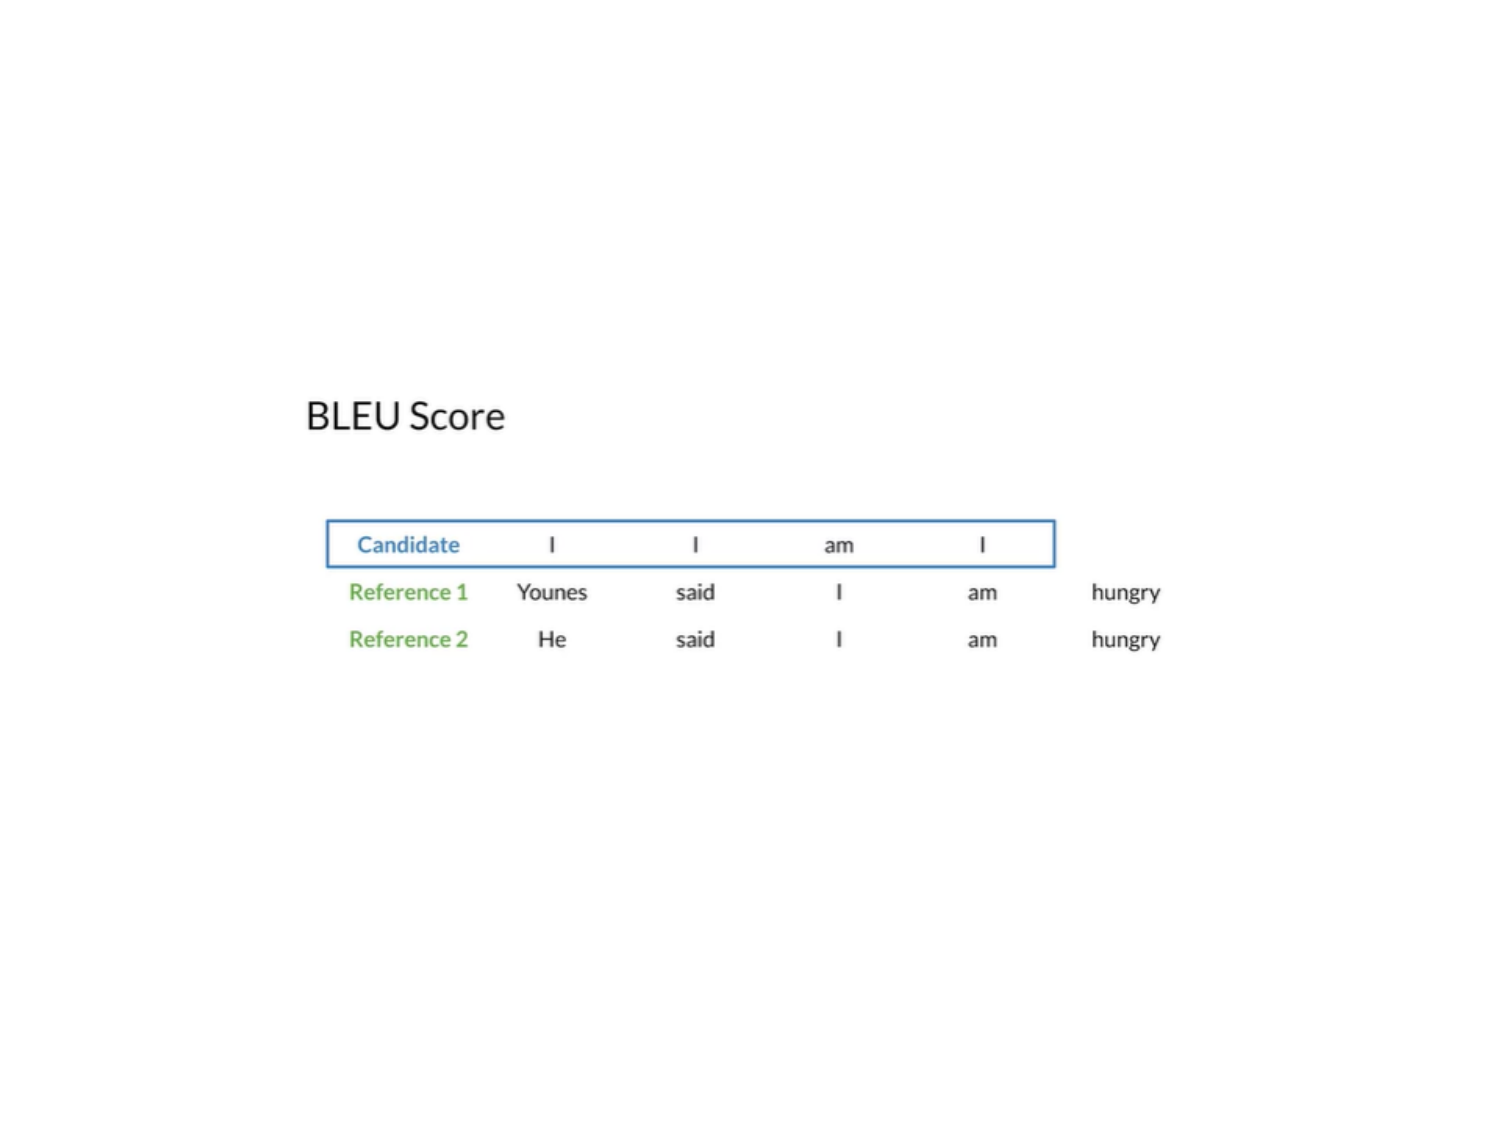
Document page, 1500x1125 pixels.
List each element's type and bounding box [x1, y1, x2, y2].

picture [284, 389, 1216, 736]
